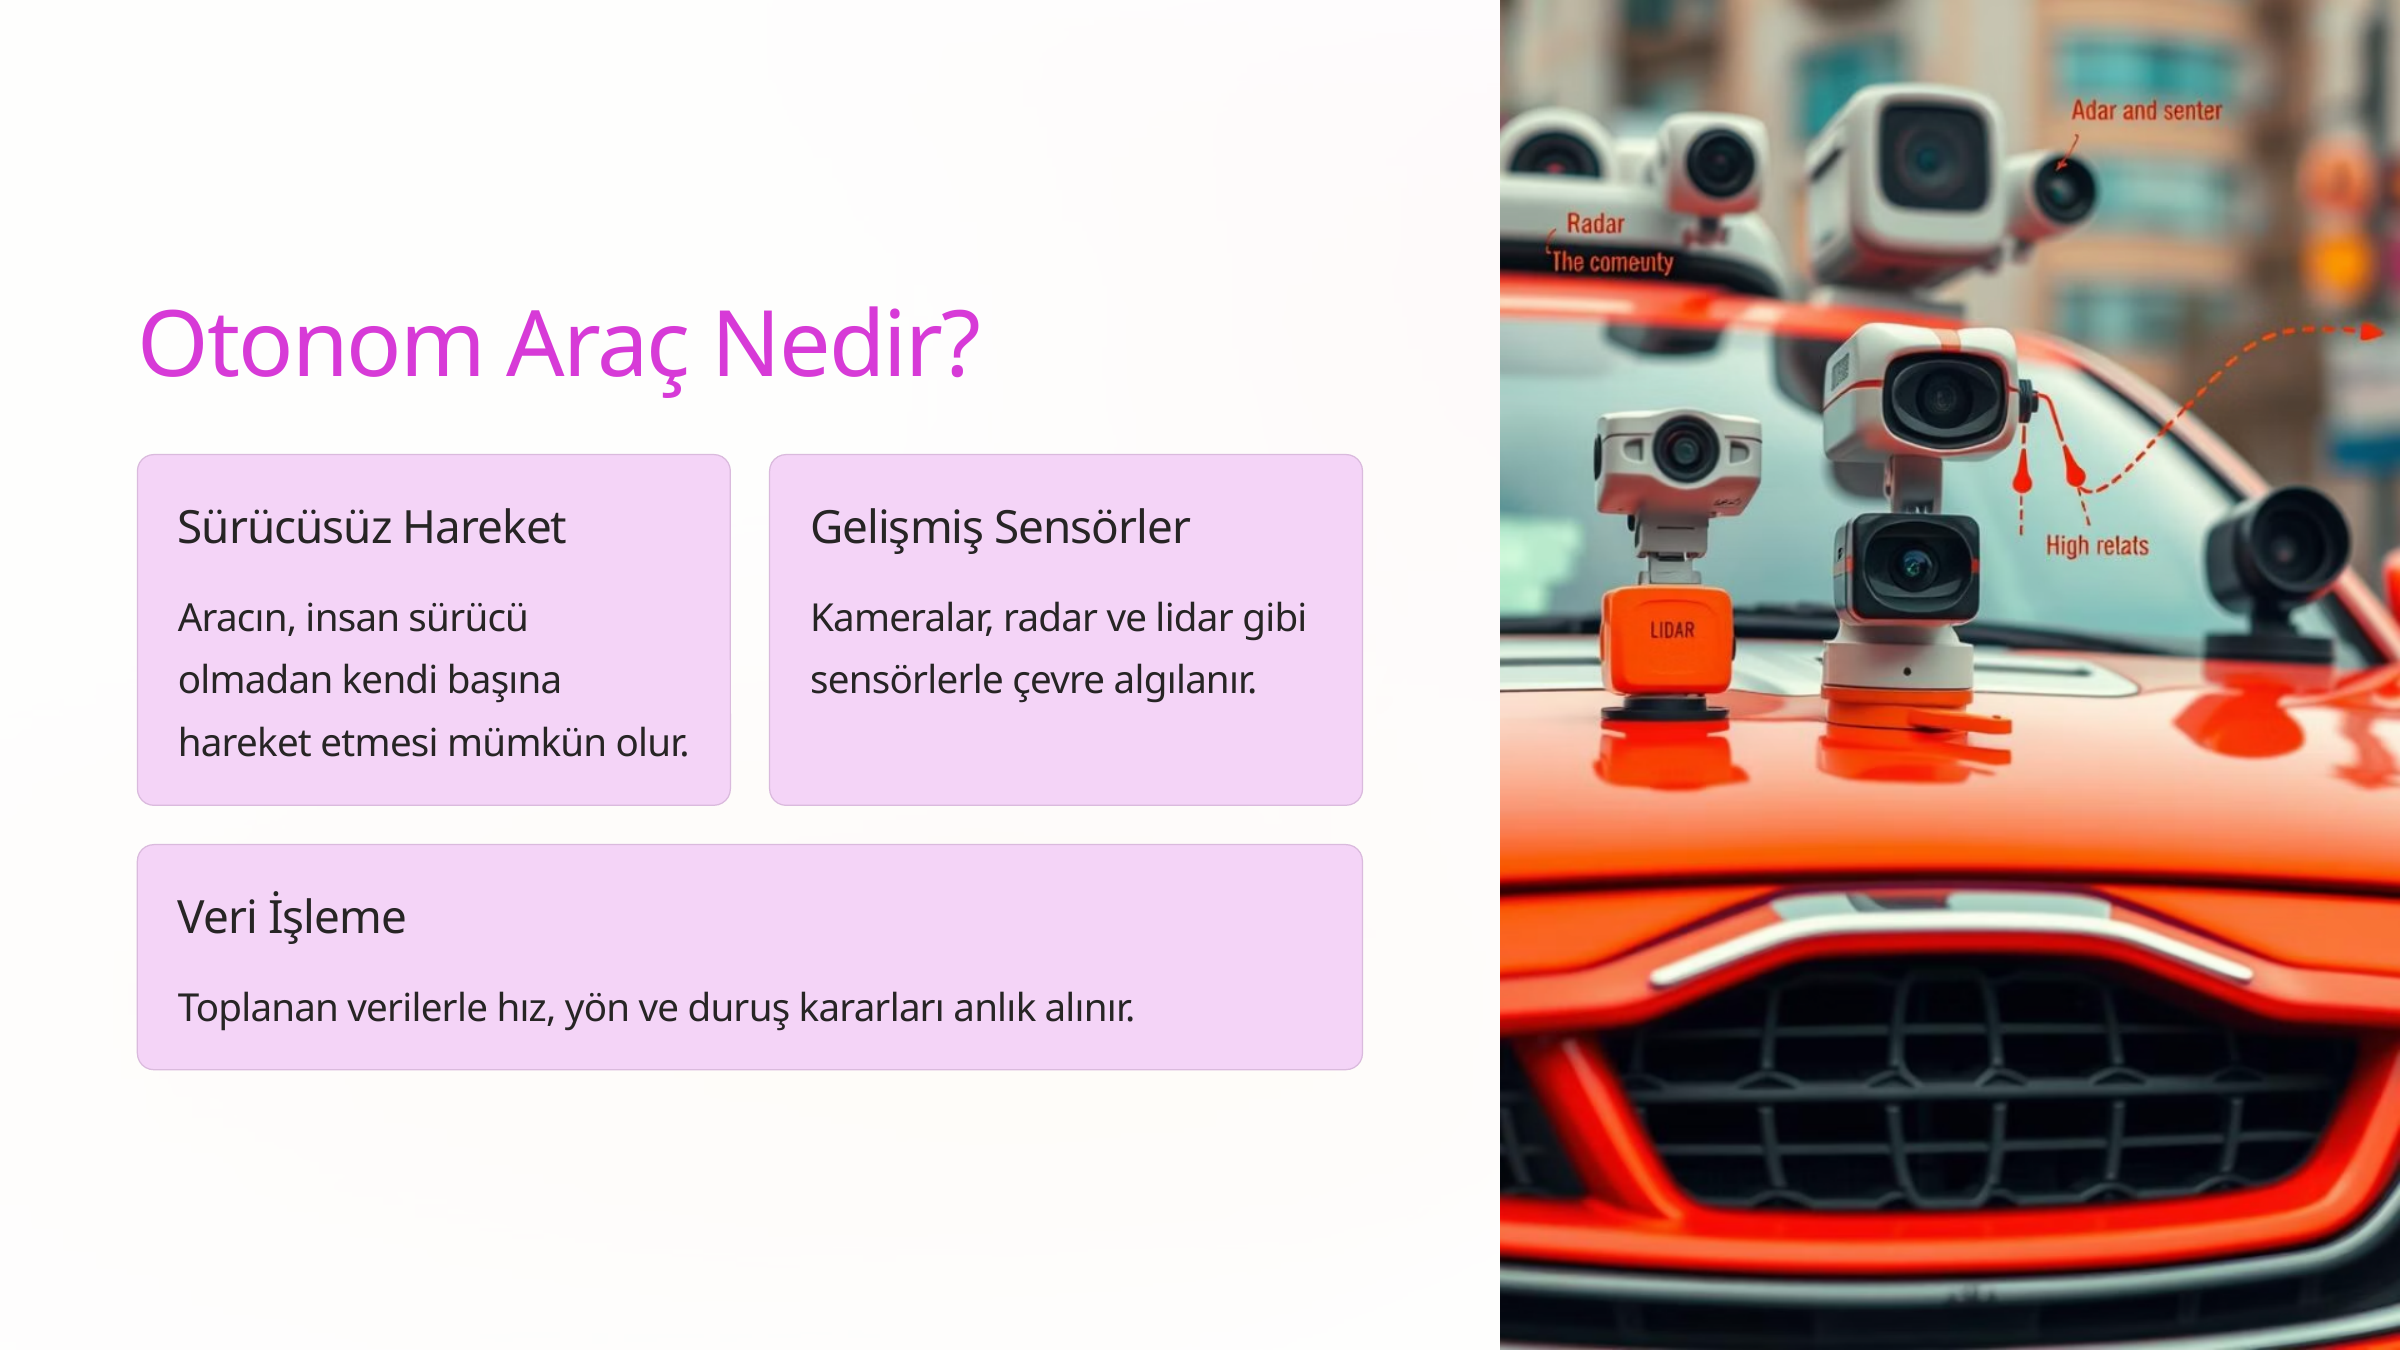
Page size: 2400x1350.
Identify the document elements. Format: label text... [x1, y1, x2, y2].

text_box Otonom Araç Nedir? [137, 280, 1062, 396]
text_box [137, 454, 731, 806]
text_box Kameralar, radar ve lidar gibi sensörlerle çevre algılanır. [810, 576, 1323, 702]
text_box [137, 844, 1363, 1070]
text_box Toplanan verilerle hız, yön ve duruş kararları anlık alınır. [177, 966, 1322, 1030]
text_box [769, 454, 1363, 806]
text_box Aracın, insan sürücü olmadan kendi başına hareket etmesi mümkün olur. [177, 576, 690, 765]
picture [1499, 0, 2400, 1350]
text_box Sürücüsüz Hareket [177, 495, 640, 553]
text_box Gelişmiş Sensörler [810, 495, 1273, 553]
text_box Veri İşleme [177, 885, 640, 943]
